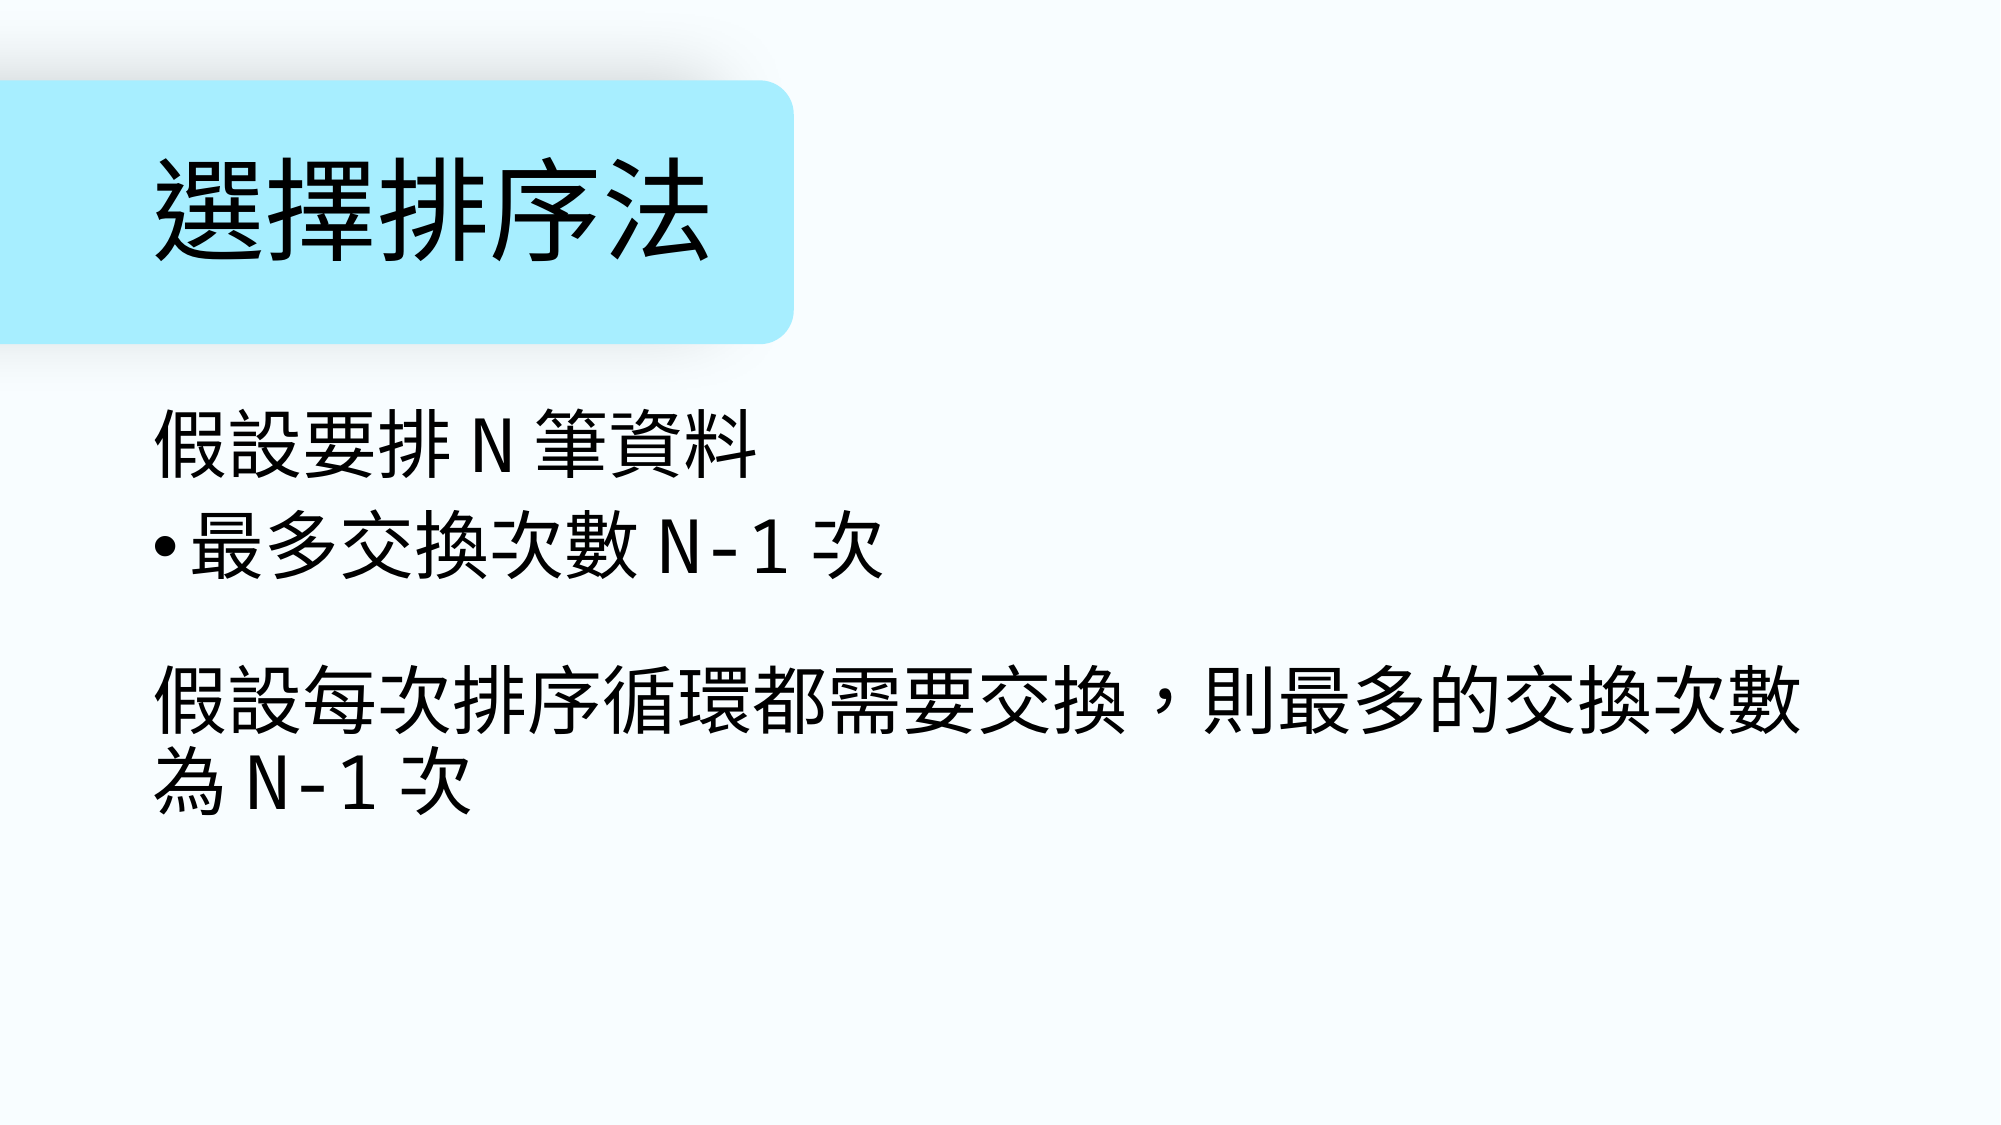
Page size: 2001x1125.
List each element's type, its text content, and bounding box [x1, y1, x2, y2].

title 選擇排序法 [137, 107, 1863, 325]
text_box [0, 79, 794, 346]
list 假設要排N筆資料 最多交換次數N-1次 假設每次排序循環都需要交換，則最多的交換次數為N-1次 [137, 399, 1863, 1014]
